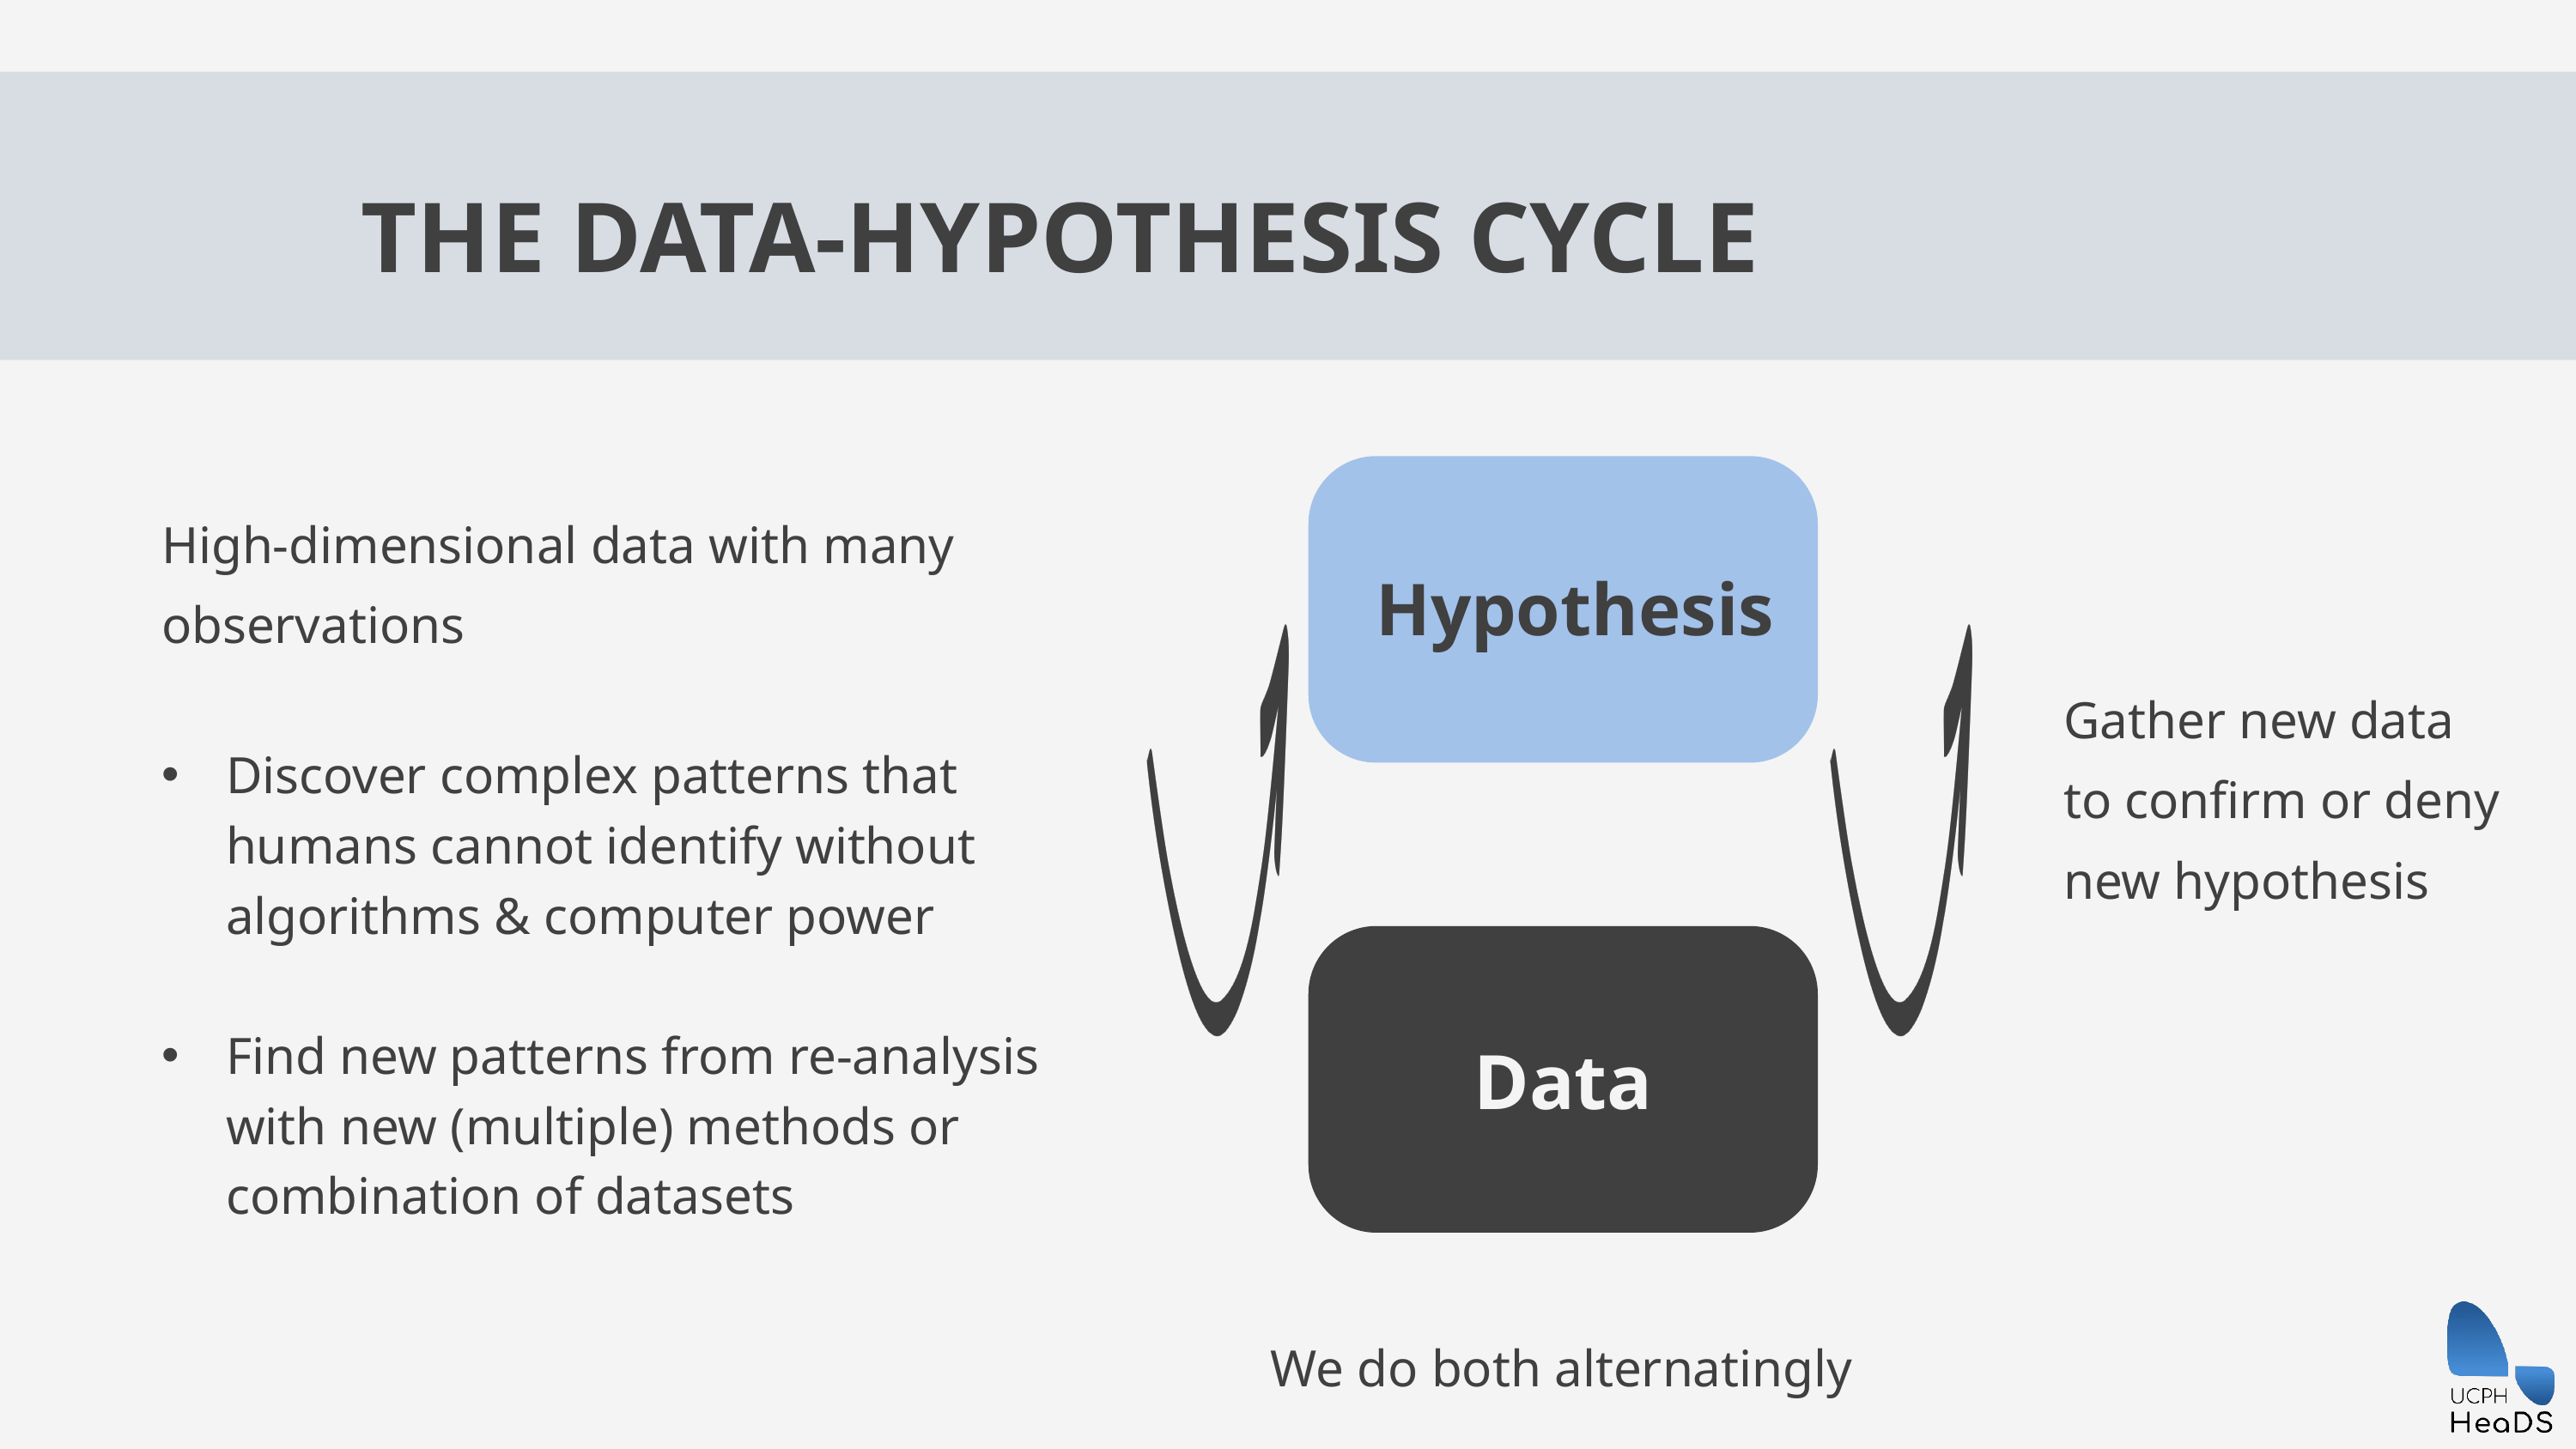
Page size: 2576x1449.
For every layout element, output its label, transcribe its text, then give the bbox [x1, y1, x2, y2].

text_box [1830, 623, 1973, 1039]
text_box High-dimensional data with many observations Discover complex patterns that humans cannot identify without algorithms & computer power Find new patterns from re-analysis with new (multiple) methods or combination of datasets [161, 493, 1111, 1225]
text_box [0, 26, 2576, 415]
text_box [1308, 455, 1819, 763]
text_box [1146, 623, 1290, 1039]
text_box Gather new data to confirm or deny new hypothesis [2063, 668, 2501, 909]
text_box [1308, 925, 1819, 1234]
picture [2446, 1301, 2555, 1433]
text_box We do both alternatingly [1270, 1316, 1982, 1397]
